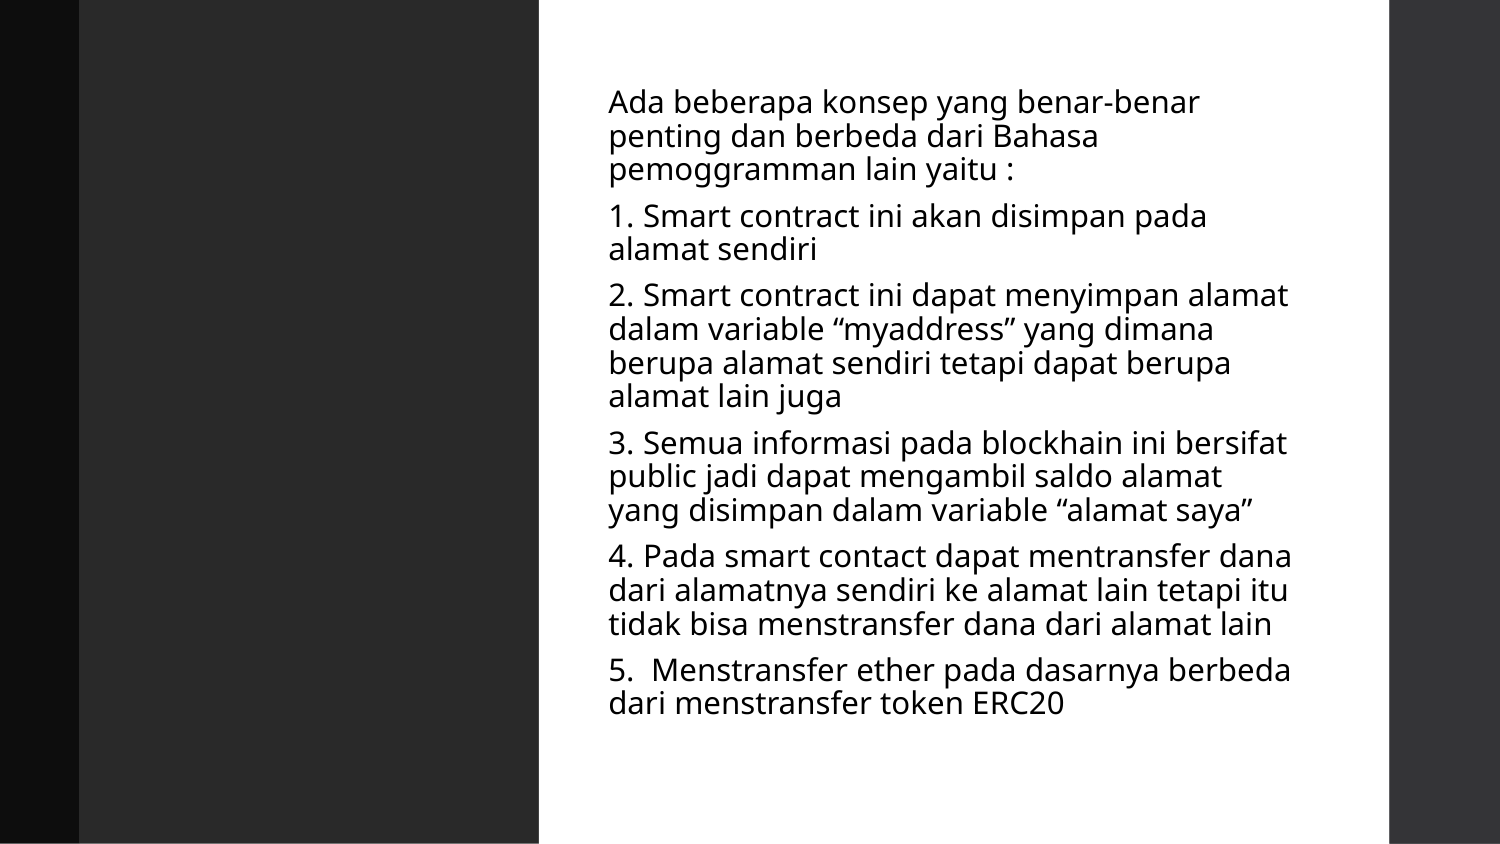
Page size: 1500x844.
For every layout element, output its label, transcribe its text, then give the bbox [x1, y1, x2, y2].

text_box [78, 0, 538, 844]
text_box [0, 0, 78, 844]
text_box [1390, 0, 1500, 844]
text_box Ada beberapa konsep yang benar-benar penting dan berbeda dari Bahasa pemoggramman lain yaitu : 1. Smart contract ini akan disimpan pada alamat sendiri 2. Smart contract ini dapat menyimpan alamat dalam variable “myaddress” yang dimana berupa alamat sendiri tetapi dapat berupa alamat lain juga 3. Semua informasi pada blockhain ini bersifat public jadi dapat mengambil saldo alamat yang disimpan dalam variable “alamat saya” 4. Pada smart contact dapat mentransfer dana dari alamatnya sendiri ke alamat lain tetapi itu tidak bisa menstransfer dana dari alamat lain 5. Menstransfer ether pada dasarnya berbeda dari menstransfer token ERC20 [593, 79, 1311, 765]
text_box [538, 0, 1390, 844]
